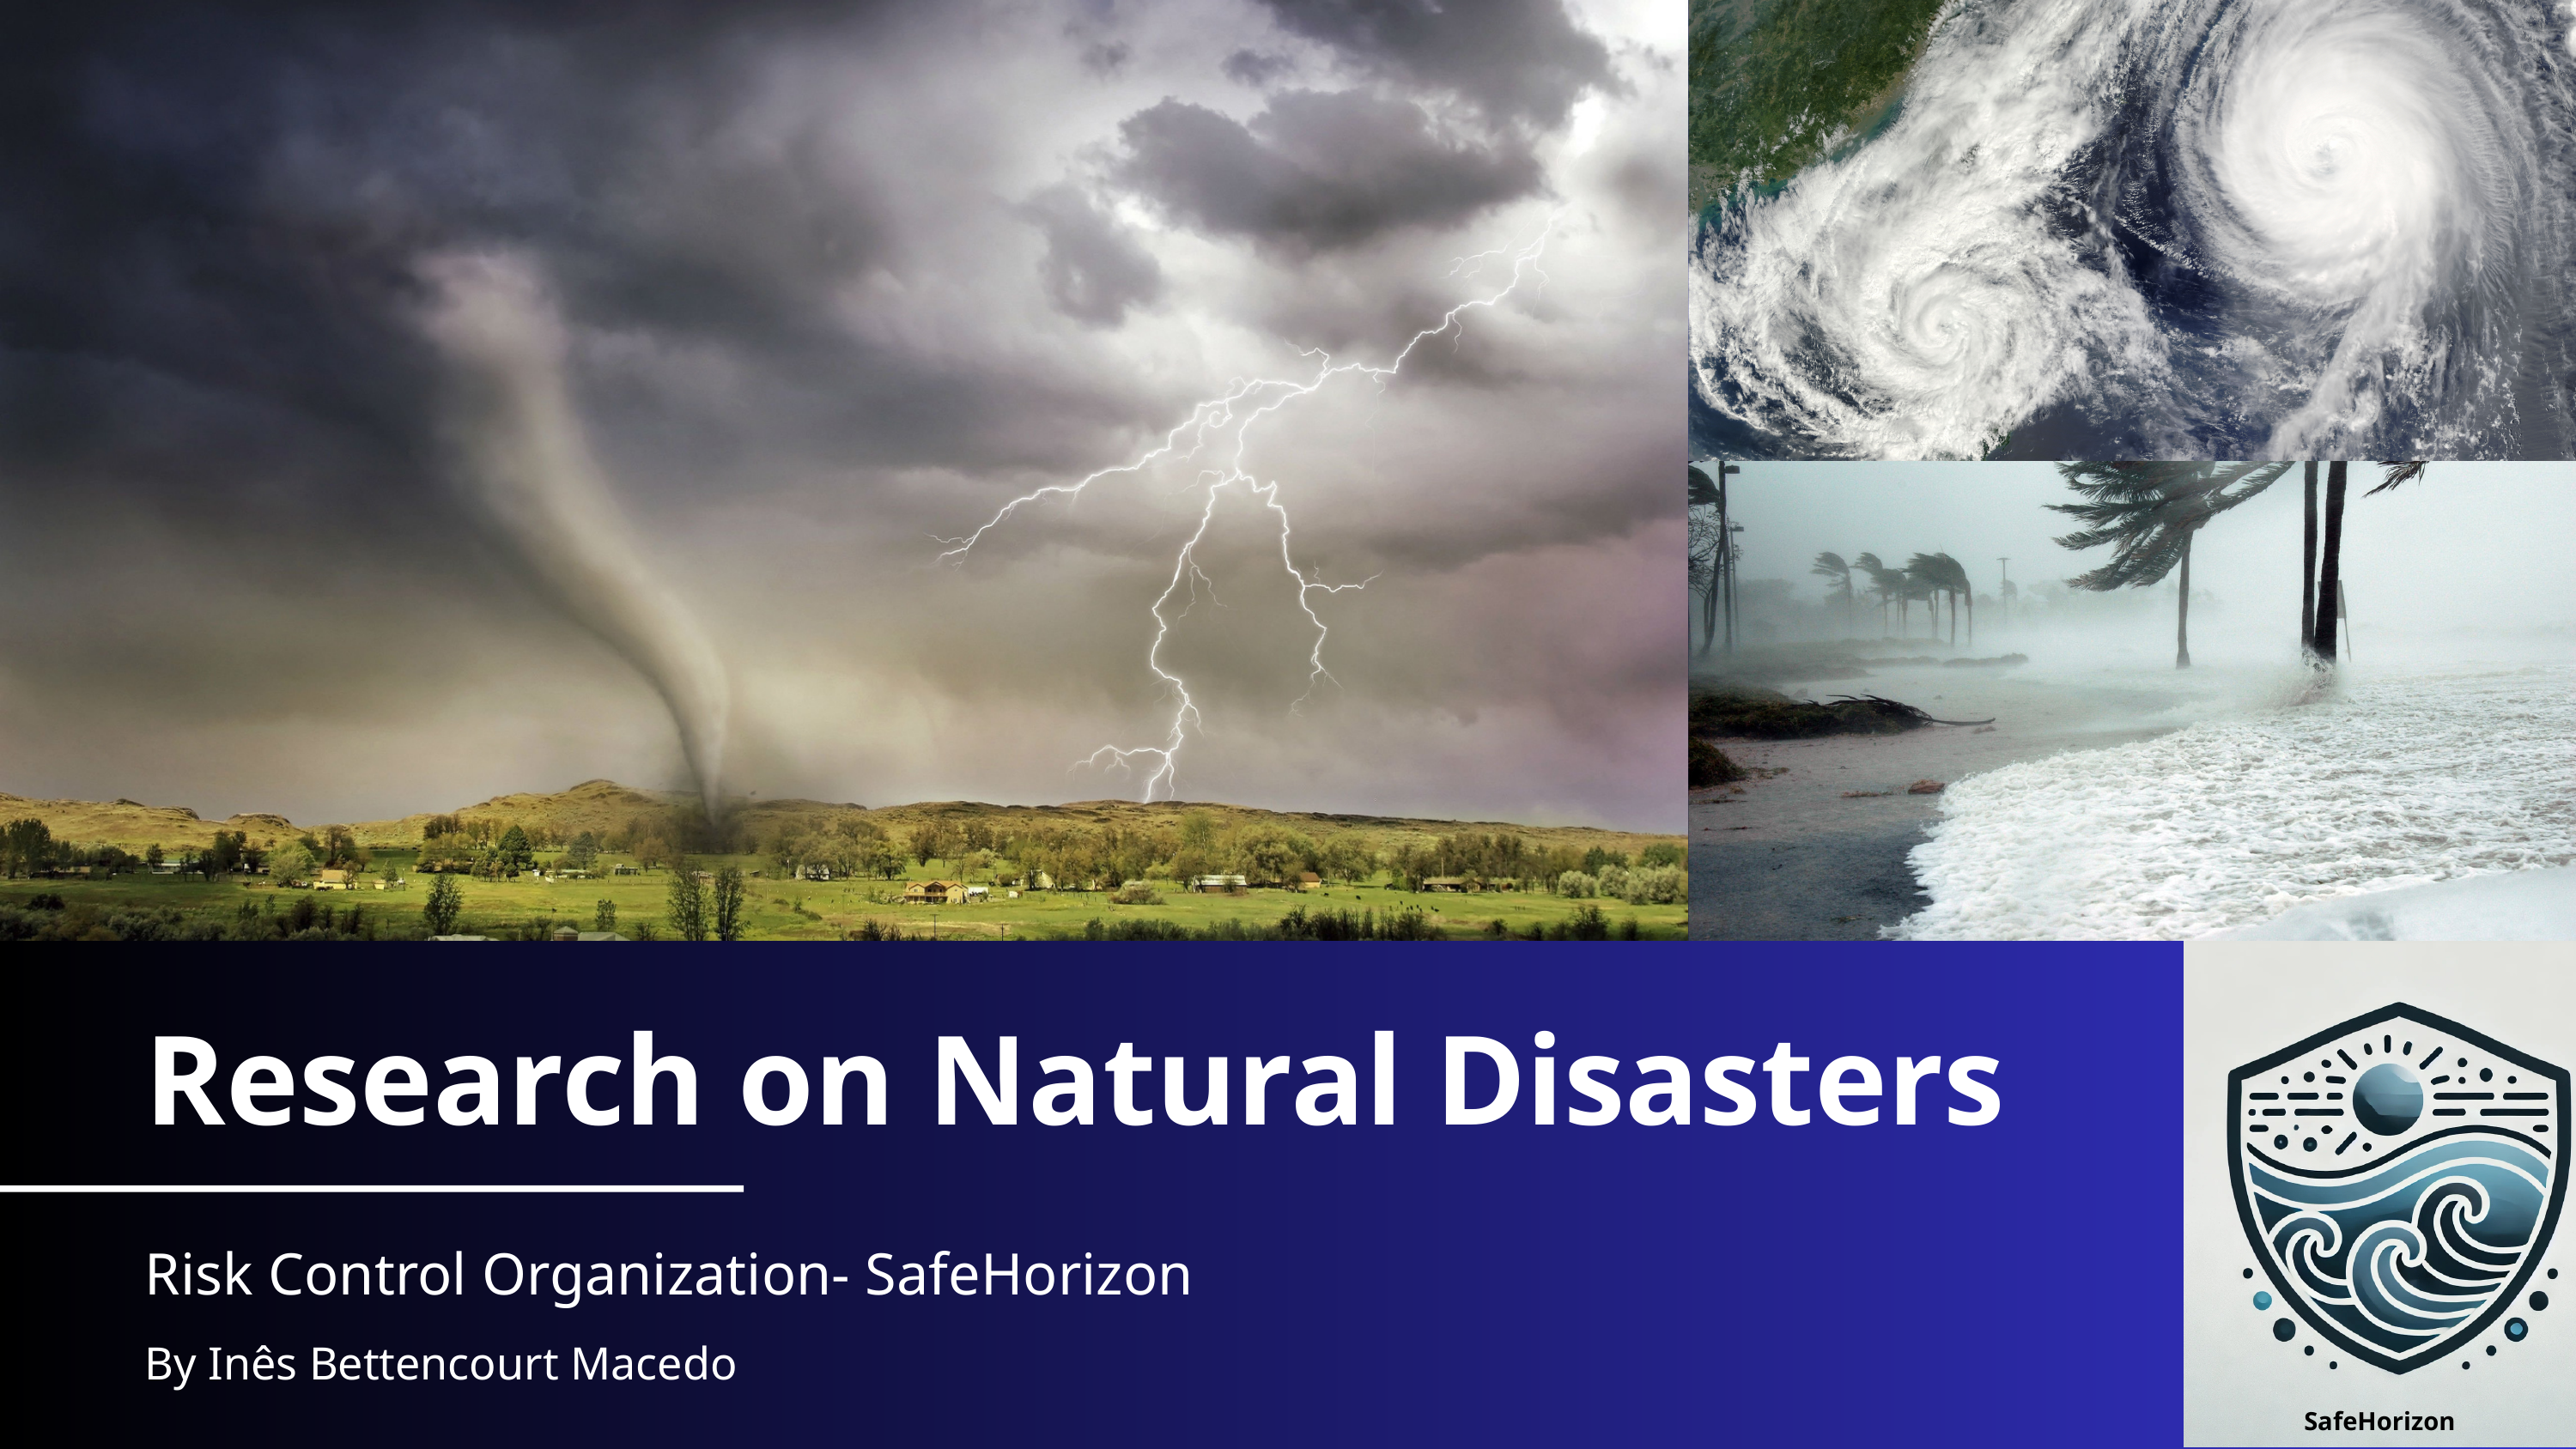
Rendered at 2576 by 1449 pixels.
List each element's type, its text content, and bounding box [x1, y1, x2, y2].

text_box [2184, 949, 2576, 1405]
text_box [0, 0, 1686, 941]
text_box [1687, 0, 2576, 459]
text_box [2184, 1436, 2576, 1448]
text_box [1687, 461, 2576, 941]
text_box Risk Control Organization- SafeHorizon [144, 1231, 1473, 1307]
text_box SafeHorizon [1715, 1405, 2576, 1436]
text_box By Inês Bettencourt Macedo [144, 1331, 1473, 1389]
text_box Research on Natural Disasters [144, 1026, 2238, 1150]
